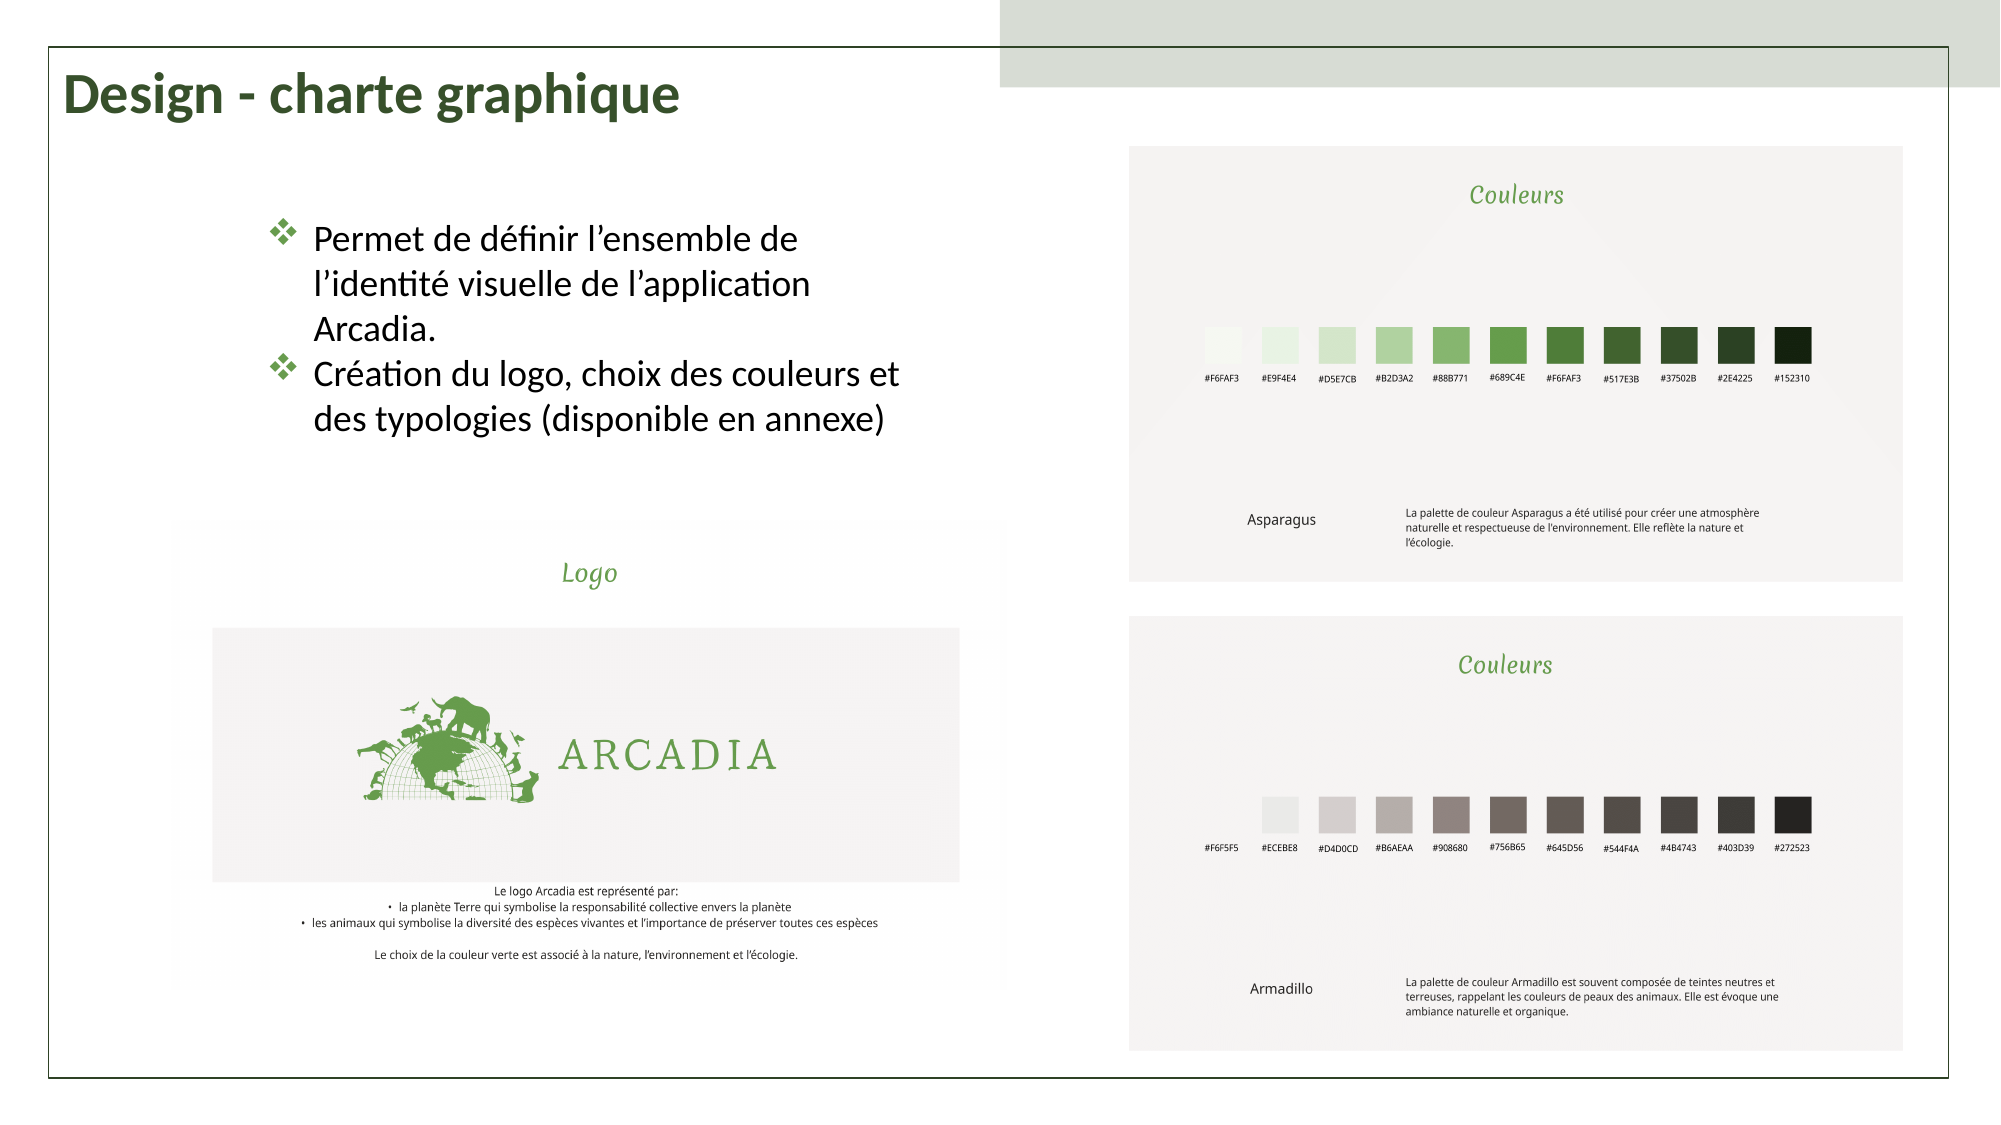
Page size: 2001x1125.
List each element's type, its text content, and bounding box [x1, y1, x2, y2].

text_box Design - charte graphique [48, 46, 779, 135]
picture [171, 520, 1007, 990]
picture [1129, 146, 1903, 582]
text_box [999, 0, 2000, 88]
text_box Permet de définir l’ensemble de l’identité visuelle de l’application Arcadia. Création du logo, choix des couleurs et des typologies (disponible en annexe) [251, 206, 927, 446]
text_box [48, 46, 1949, 1079]
picture [1129, 616, 1903, 1051]
